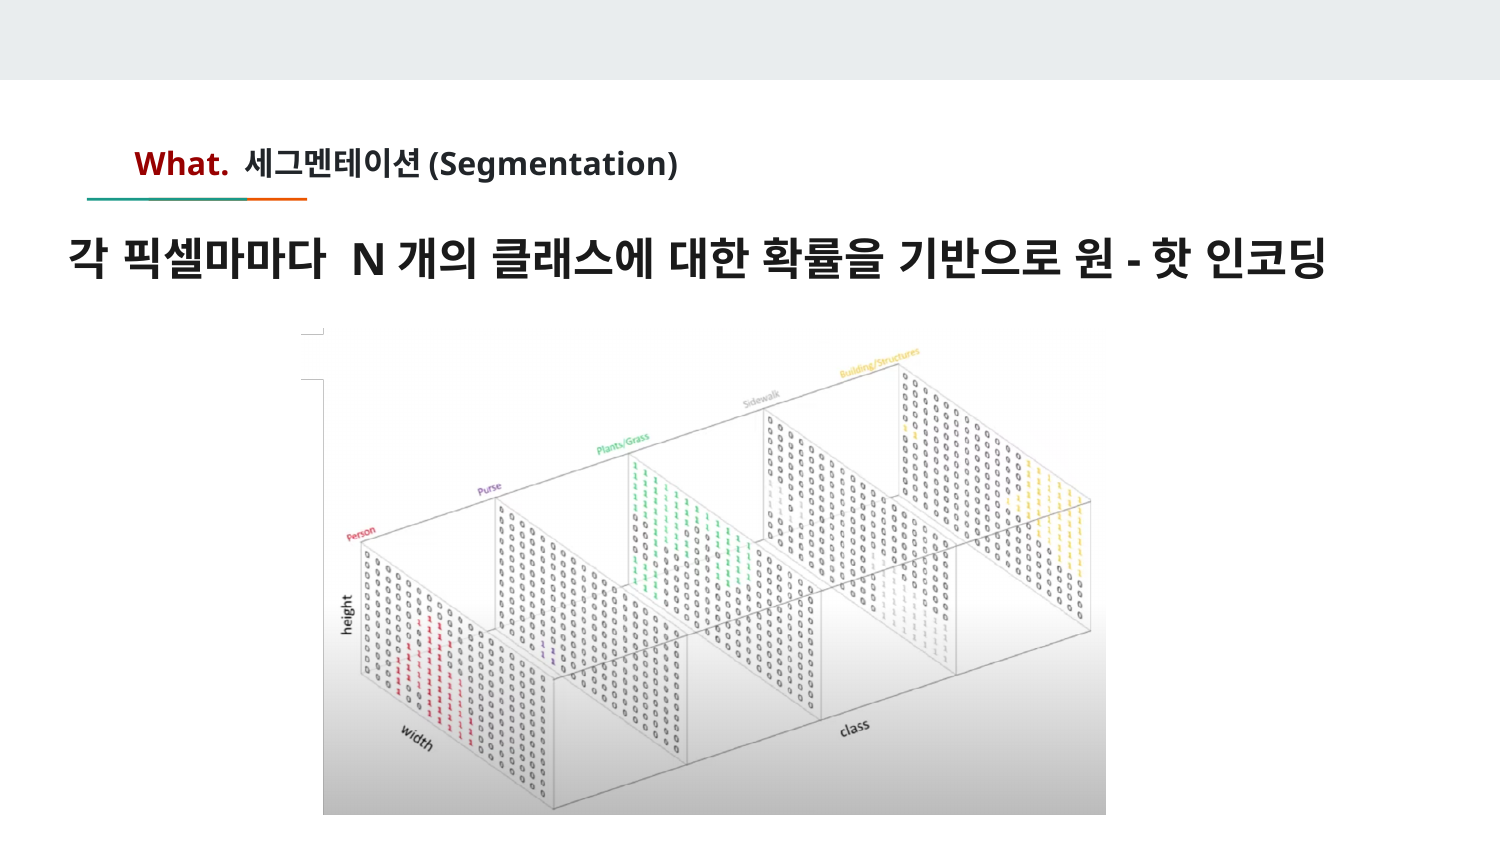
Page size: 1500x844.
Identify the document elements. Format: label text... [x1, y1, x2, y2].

title 각 픽셀마마다 N개의 클래스에 대한 확률을 기반으로 원-핫 인코딩 [53, 216, 1447, 305]
title What. 세그멘테이션(Segmentation) [119, 109, 1381, 198]
picture [301, 328, 1107, 815]
